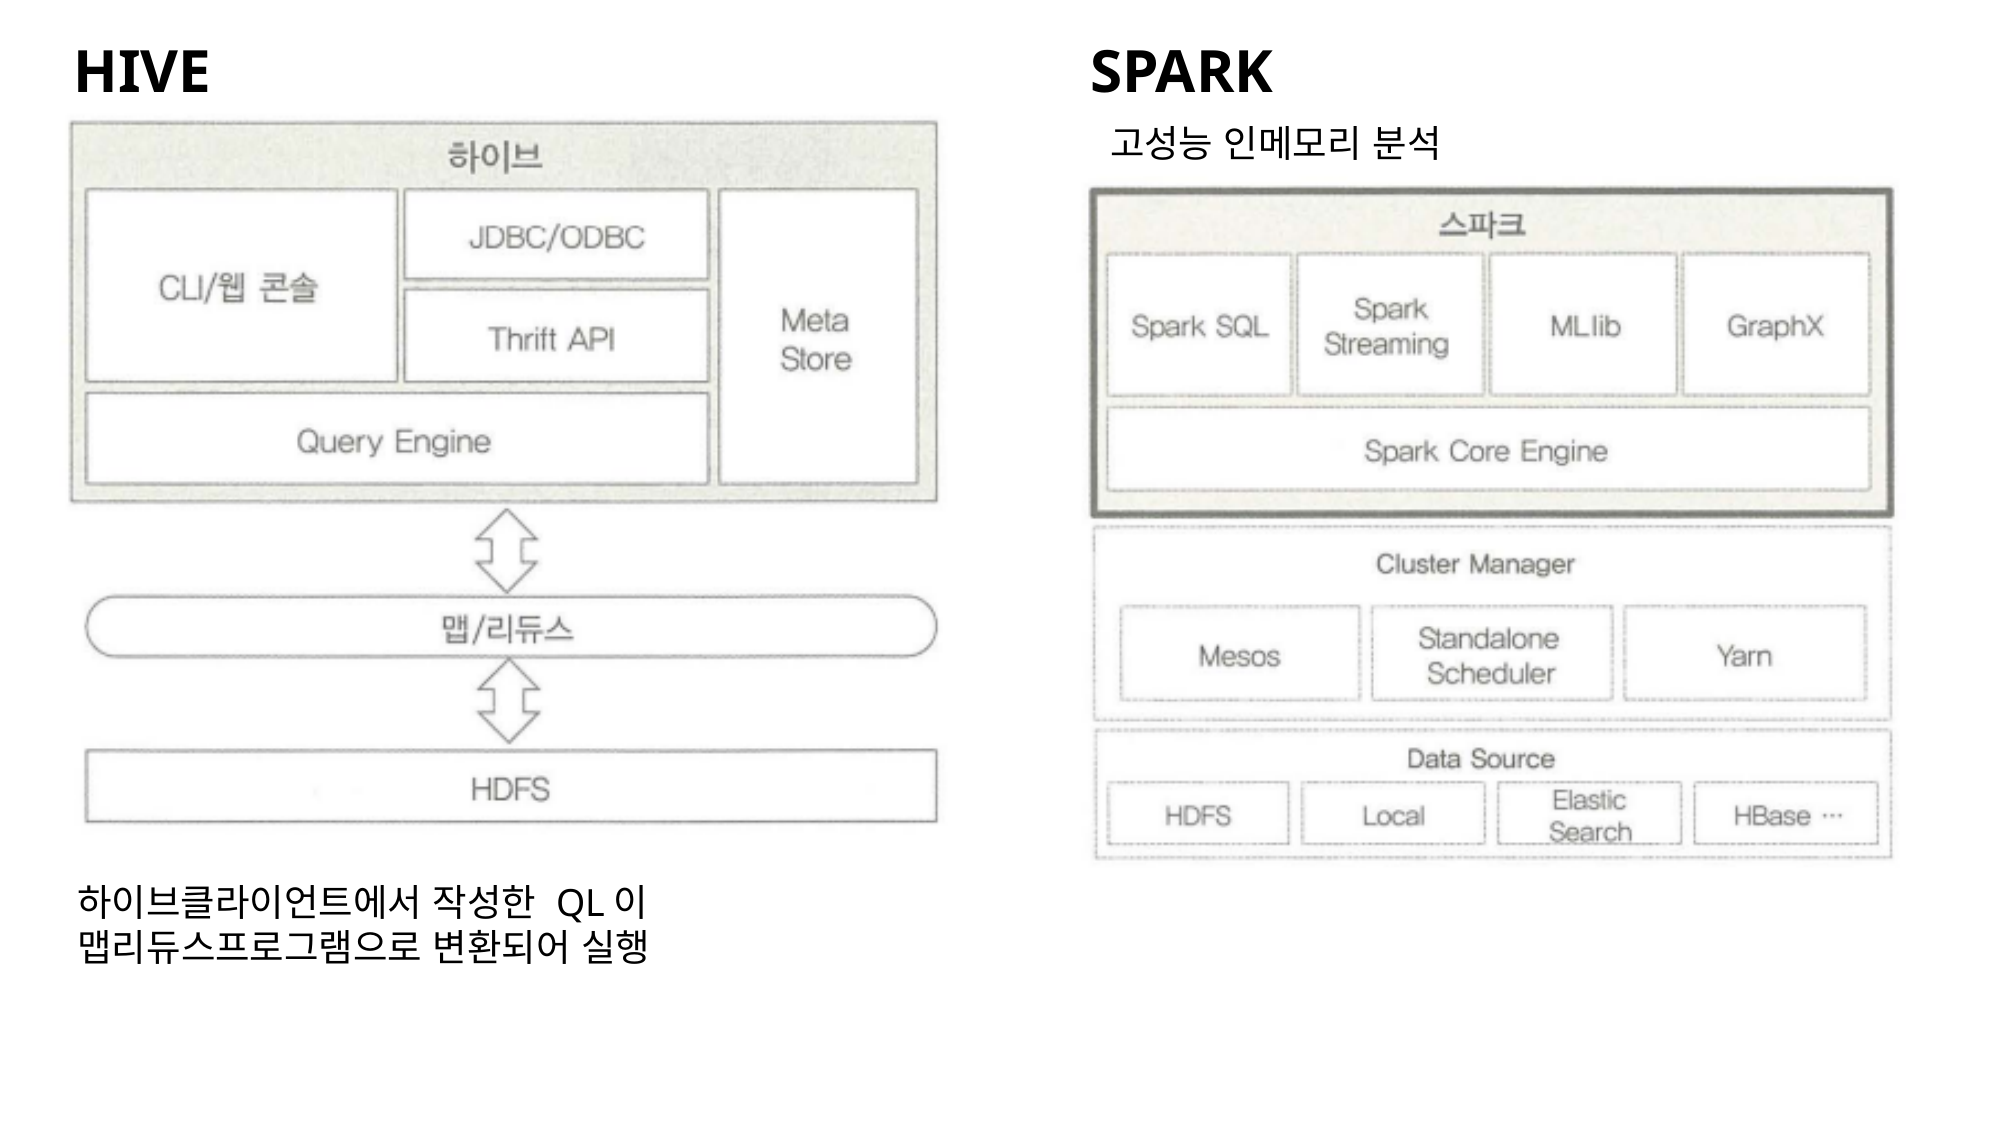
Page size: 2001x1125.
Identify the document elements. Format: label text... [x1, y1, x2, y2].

text_box 고성능 인메모리 분석 [1095, 112, 1457, 173]
text_box SPARK [1075, 27, 1295, 112]
picture [58, 112, 954, 839]
text_box HIVE [58, 27, 255, 112]
picture [1076, 173, 1906, 872]
text_box 하이브클라이언트에서 작성한 QL이 맵리듀스프로그램으로 변환되어 실행 [62, 871, 954, 977]
